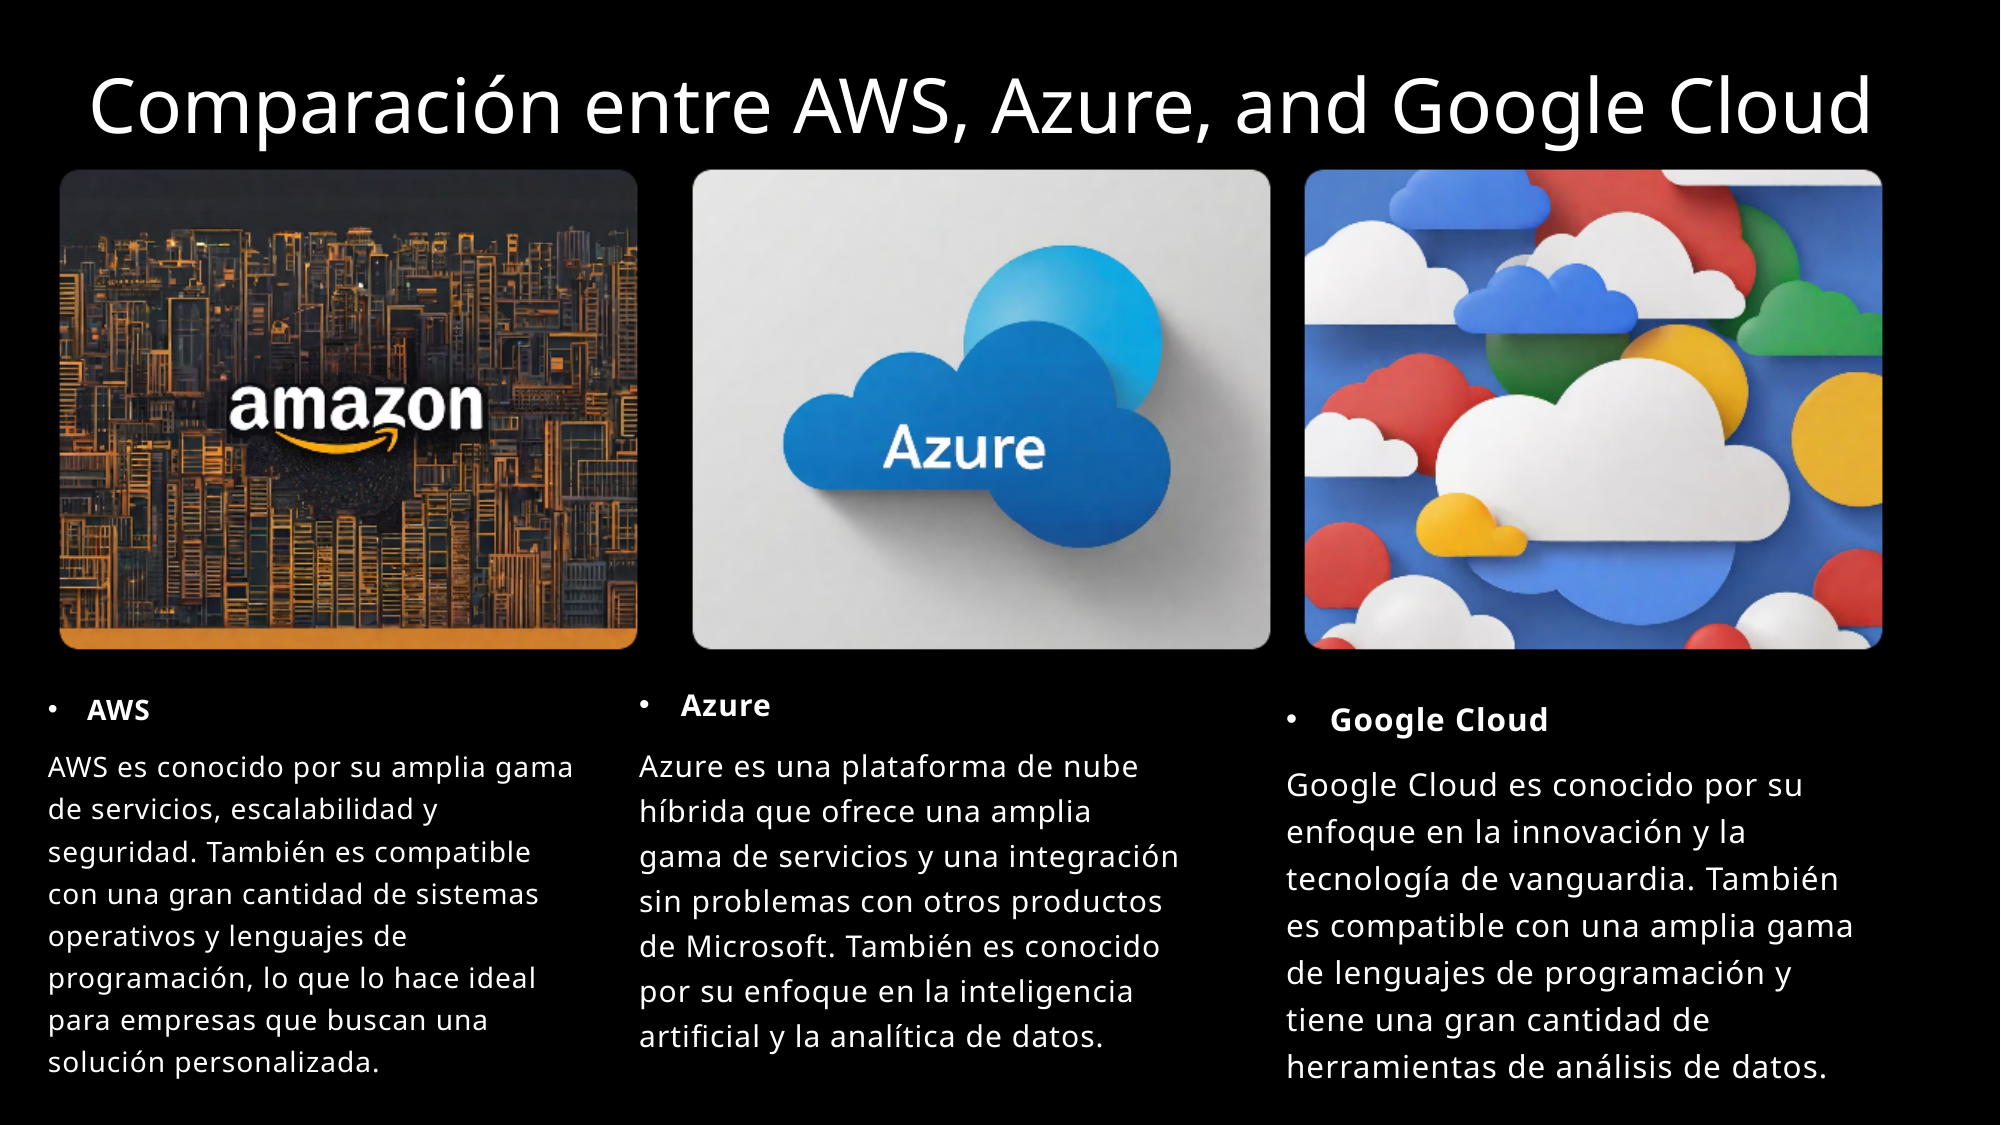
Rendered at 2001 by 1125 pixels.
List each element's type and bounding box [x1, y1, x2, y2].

picture [48, 152, 654, 662]
picture [1283, 152, 1902, 662]
picture [686, 152, 1280, 662]
text_box [0, 0, 2000, 1125]
